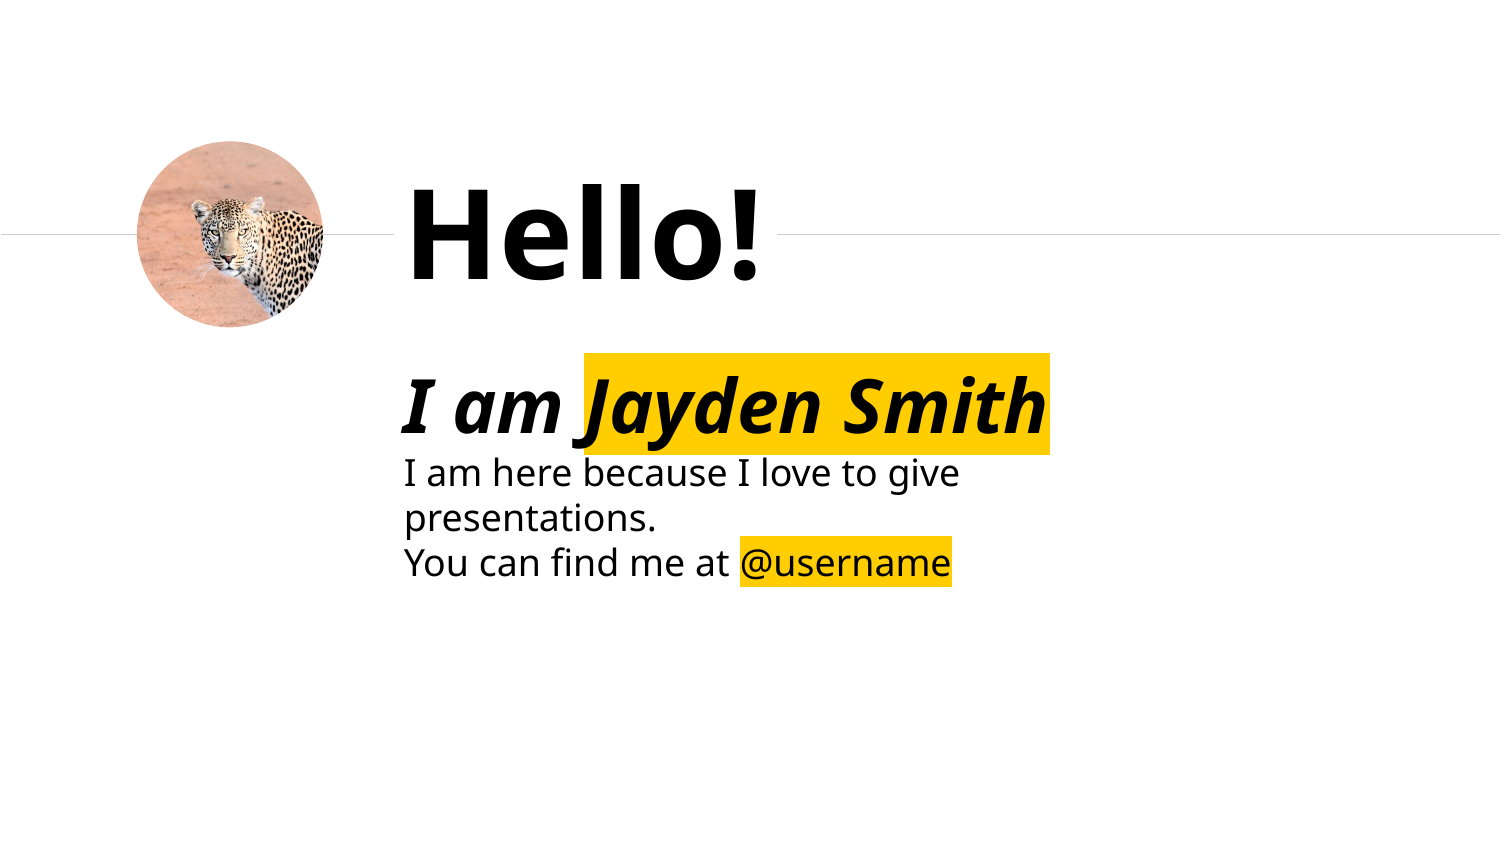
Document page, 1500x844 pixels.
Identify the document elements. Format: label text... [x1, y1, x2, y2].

title Hello! [389, 133, 1195, 325]
subtitle I am Jayden Smith I am here because I love to give presentations. You can find me at @username [389, 343, 1213, 473]
picture [136, 141, 324, 328]
